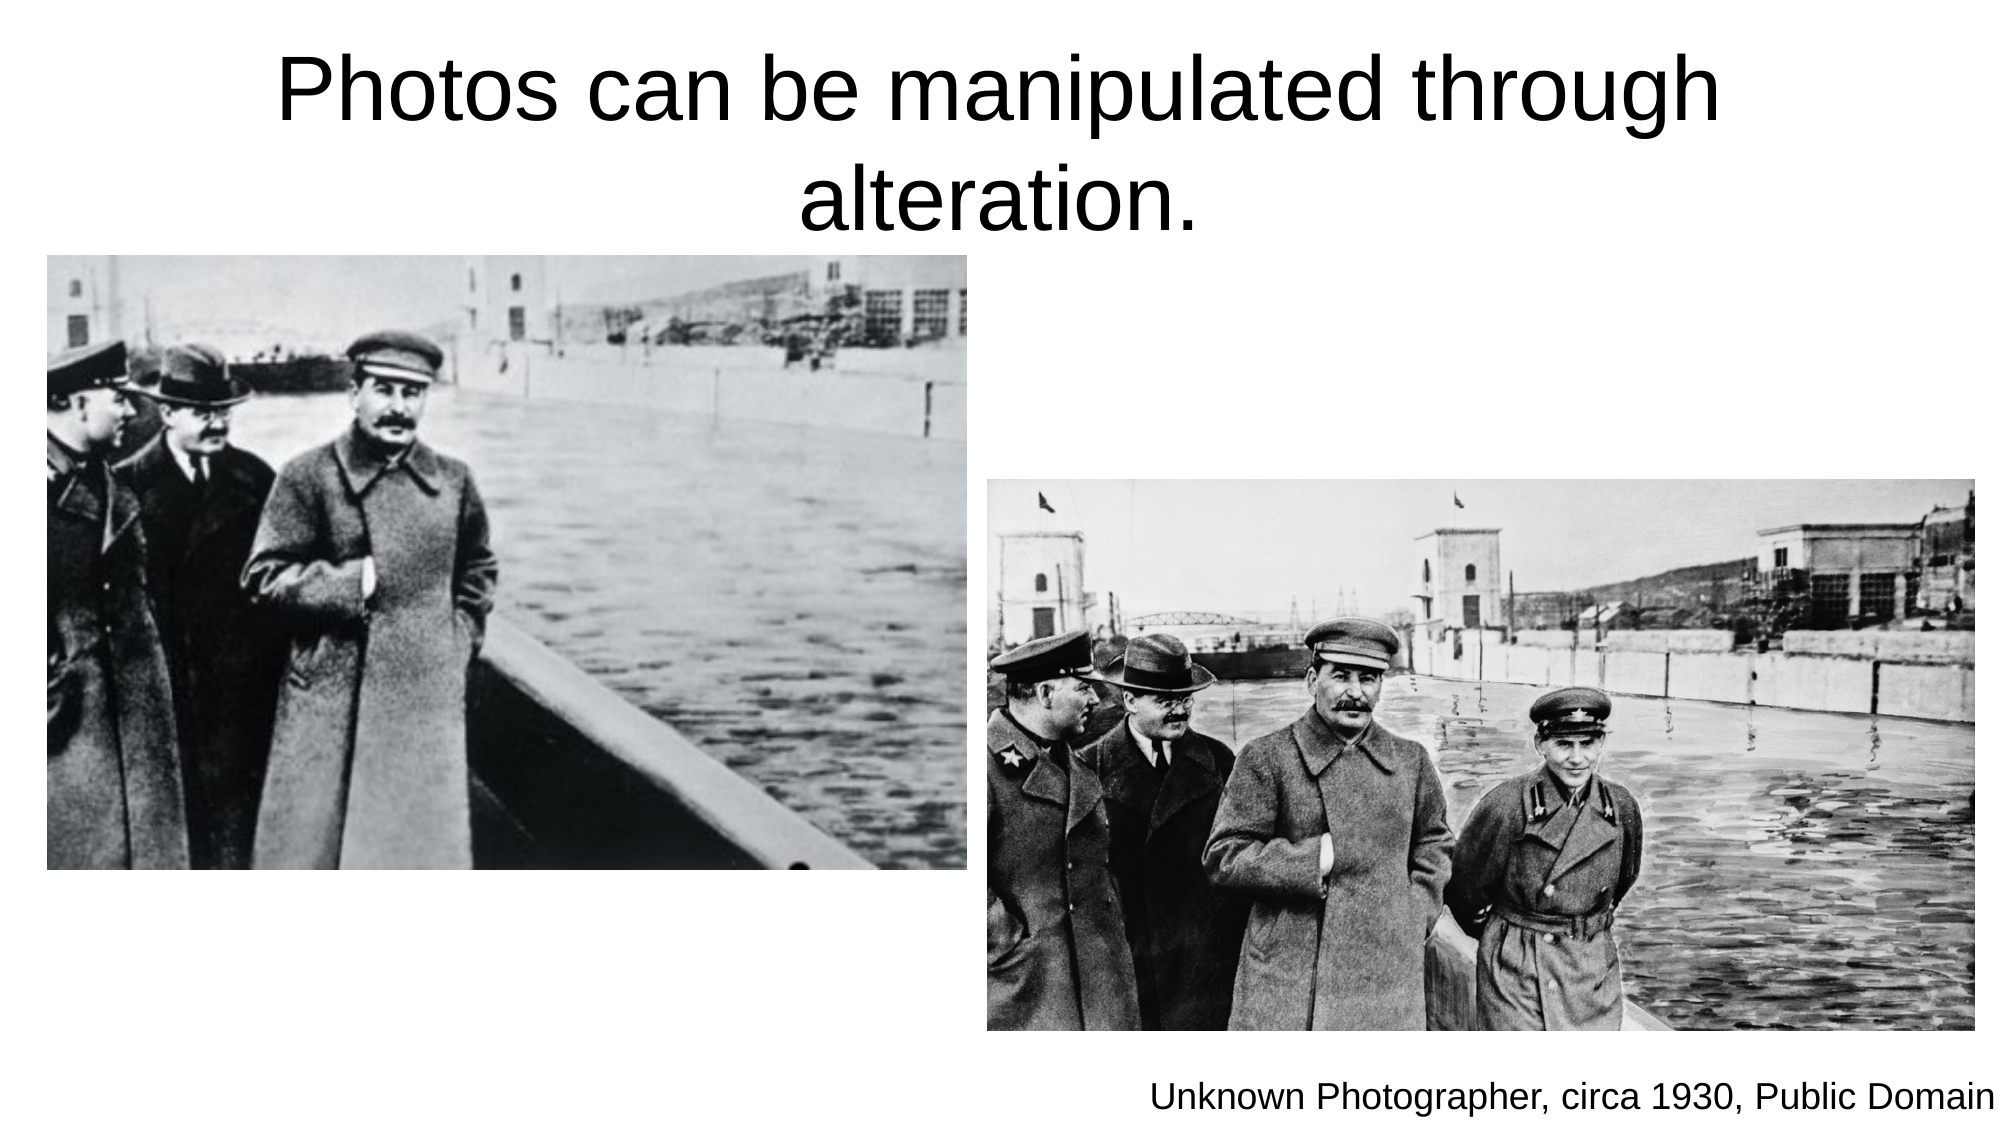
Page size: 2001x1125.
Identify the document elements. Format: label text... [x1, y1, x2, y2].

picture [46, 255, 967, 871]
text_box Unknown Photographer, circa 1930, Public Domain [1134, 1065, 2000, 1122]
picture [987, 479, 1976, 1031]
text_box Photos can be manipulated through alteration. [99, 36, 1900, 241]
